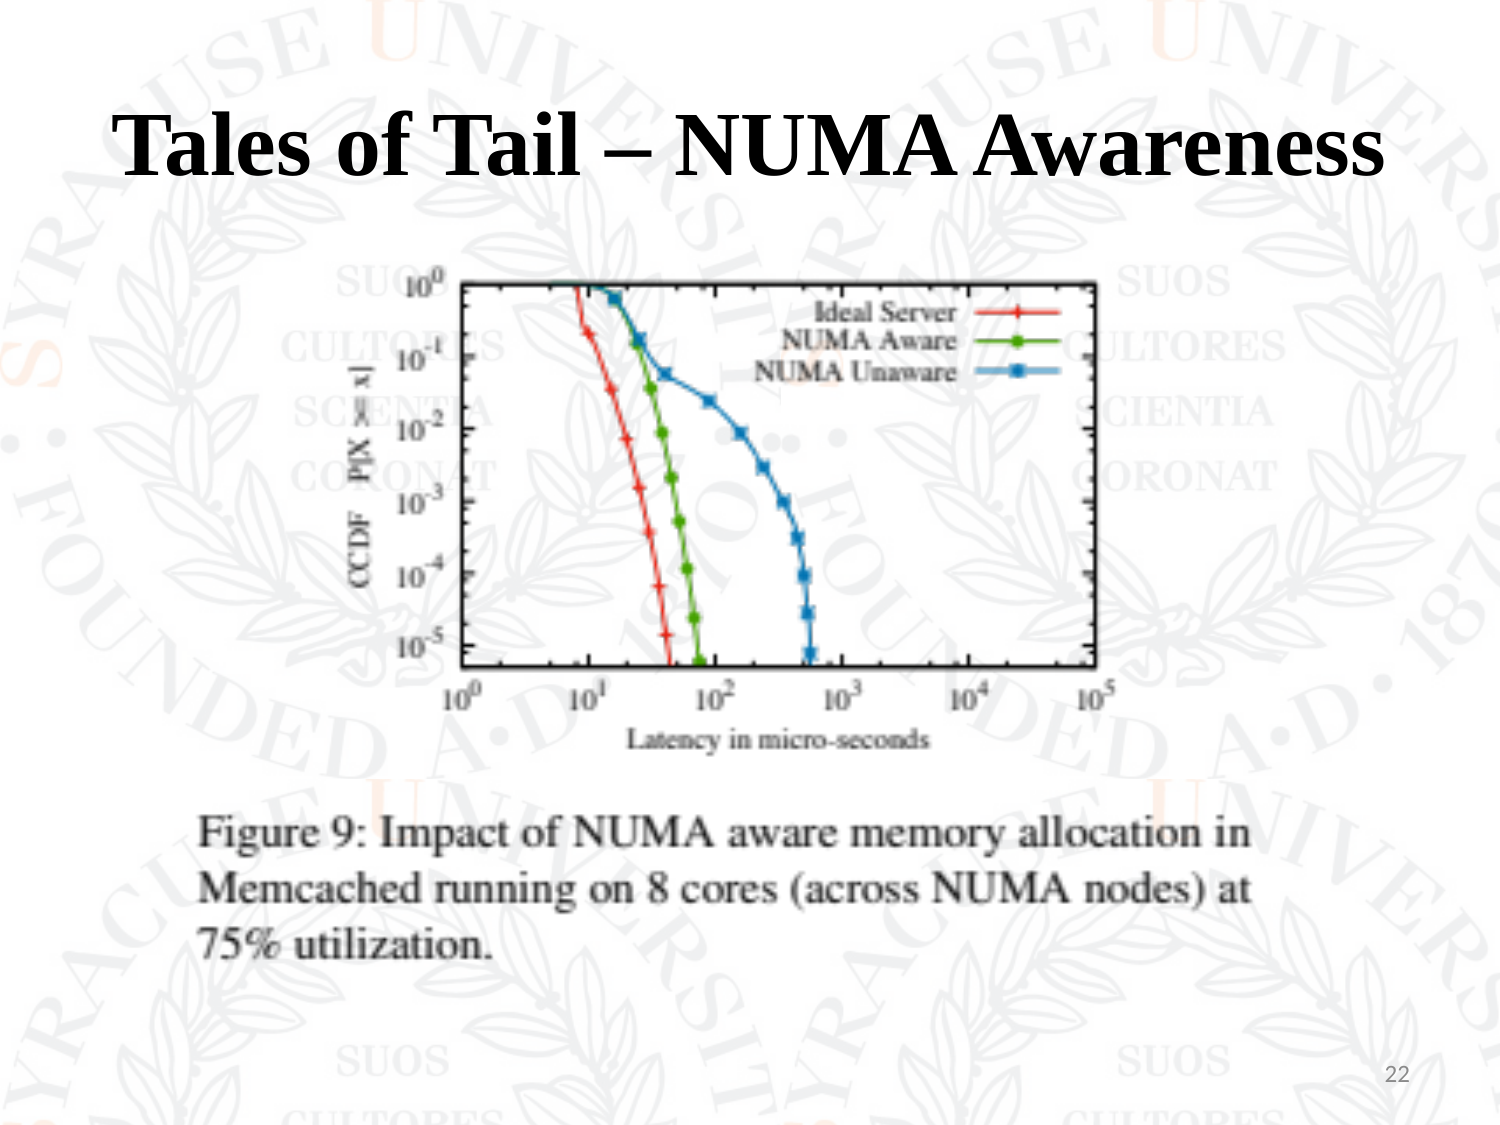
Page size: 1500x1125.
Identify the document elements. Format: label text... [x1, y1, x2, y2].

picture [137, 232, 1274, 978]
title Tales of Tail – NUMA Awareness [75, 45, 1425, 233]
slide_number 22 [1074, 1042, 1425, 1103]
